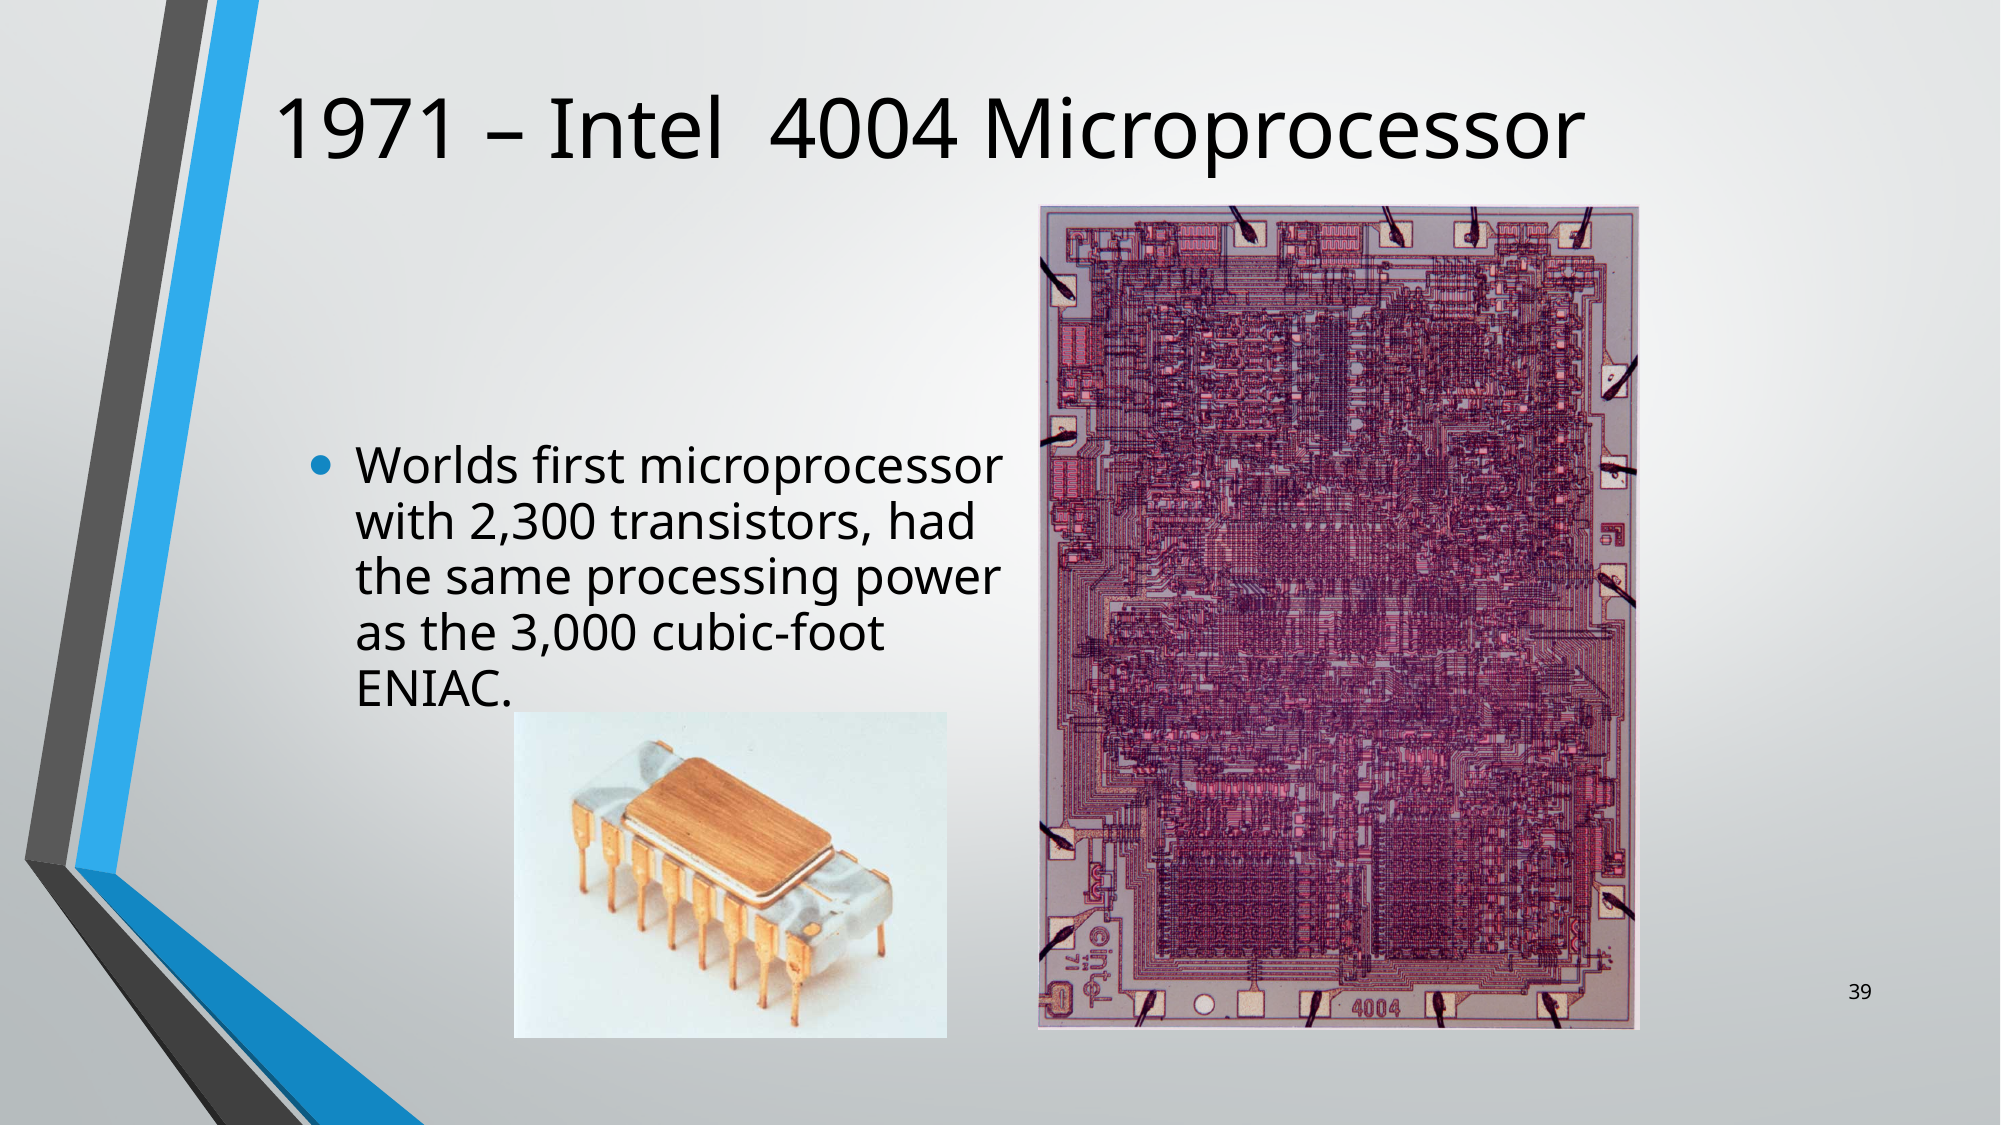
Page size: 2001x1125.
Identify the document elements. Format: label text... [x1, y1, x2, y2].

picture [513, 712, 947, 1038]
title 1971 – Intel 4004 Microprocessor [249, 45, 1611, 216]
picture [1038, 203, 1640, 1031]
list Worlds first microprocessor with 2,300 transistors, had the same processing power as the 3,000 cubic-foot ENIAC. [295, 249, 1033, 908]
slide_number 39 [1796, 962, 1887, 1023]
